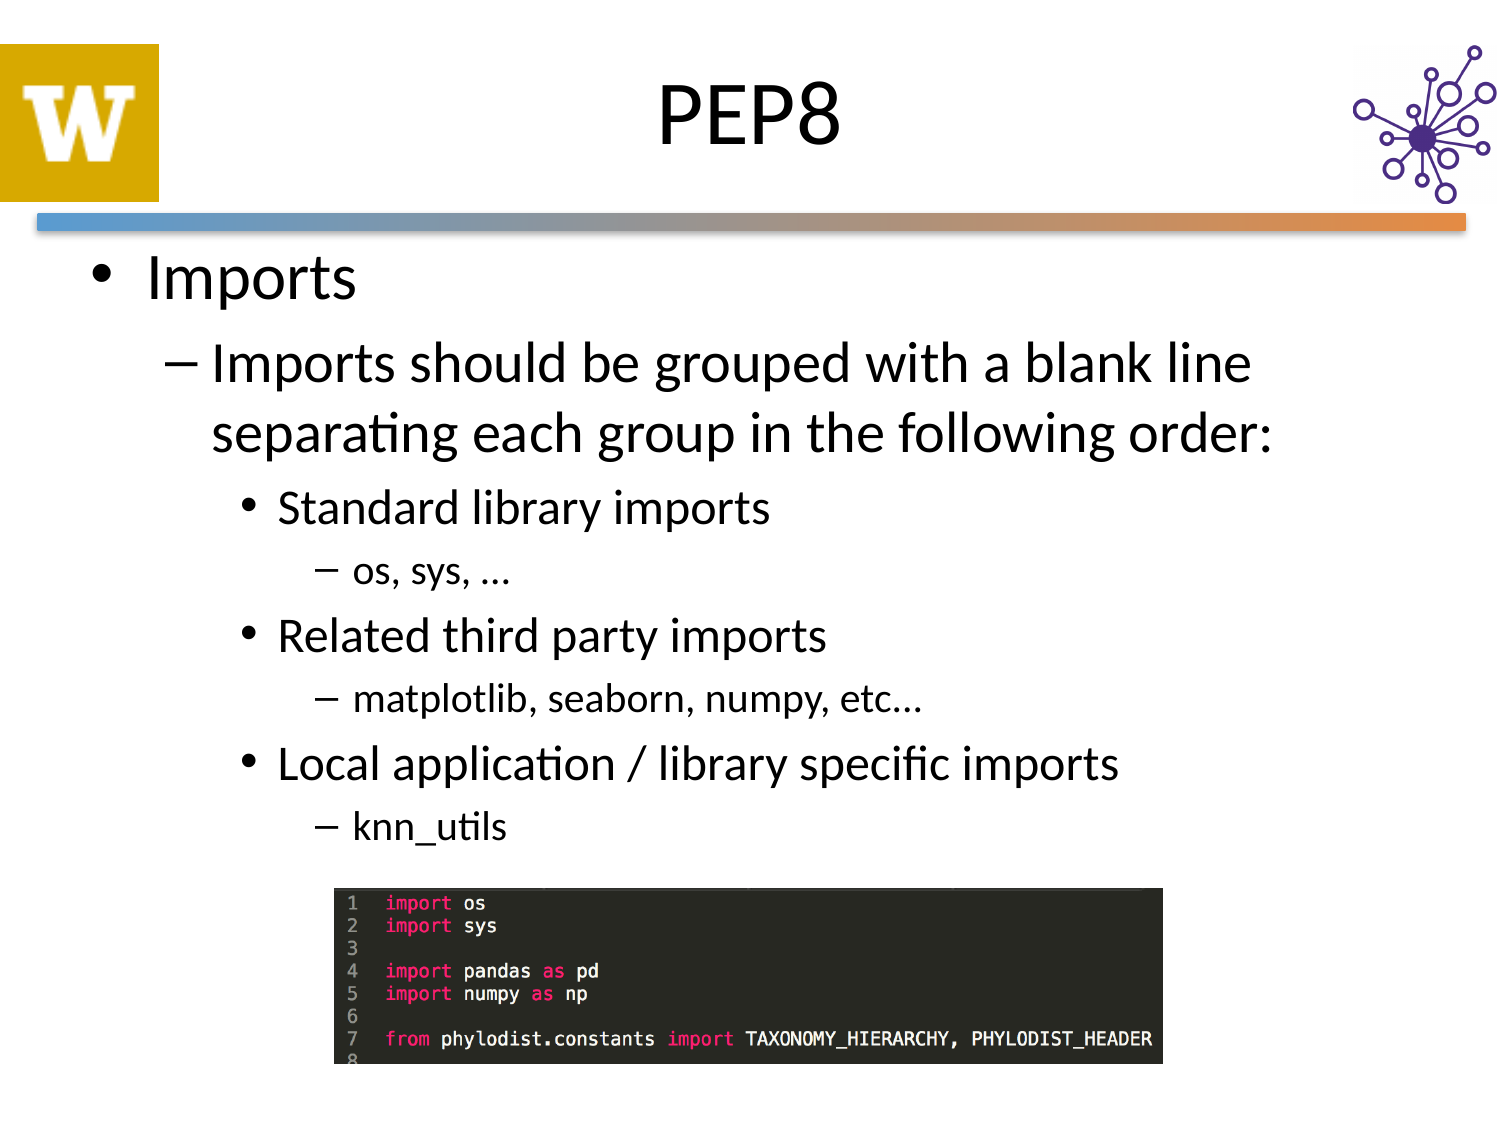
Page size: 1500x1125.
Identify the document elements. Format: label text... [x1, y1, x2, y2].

title PEP8 [75, 45, 1425, 224]
list Imports Imports should be grouped with a blank line separating each group in the following order: Standard library imports os, sys, … Related third party imports matplotlib, seaborn, numpy, etc... Local application / library specific imports knn_utils [75, 224, 1425, 975]
picture [0, 44, 159, 202]
picture [1425, 45, 1497, 204]
picture [334, 887, 1163, 1064]
